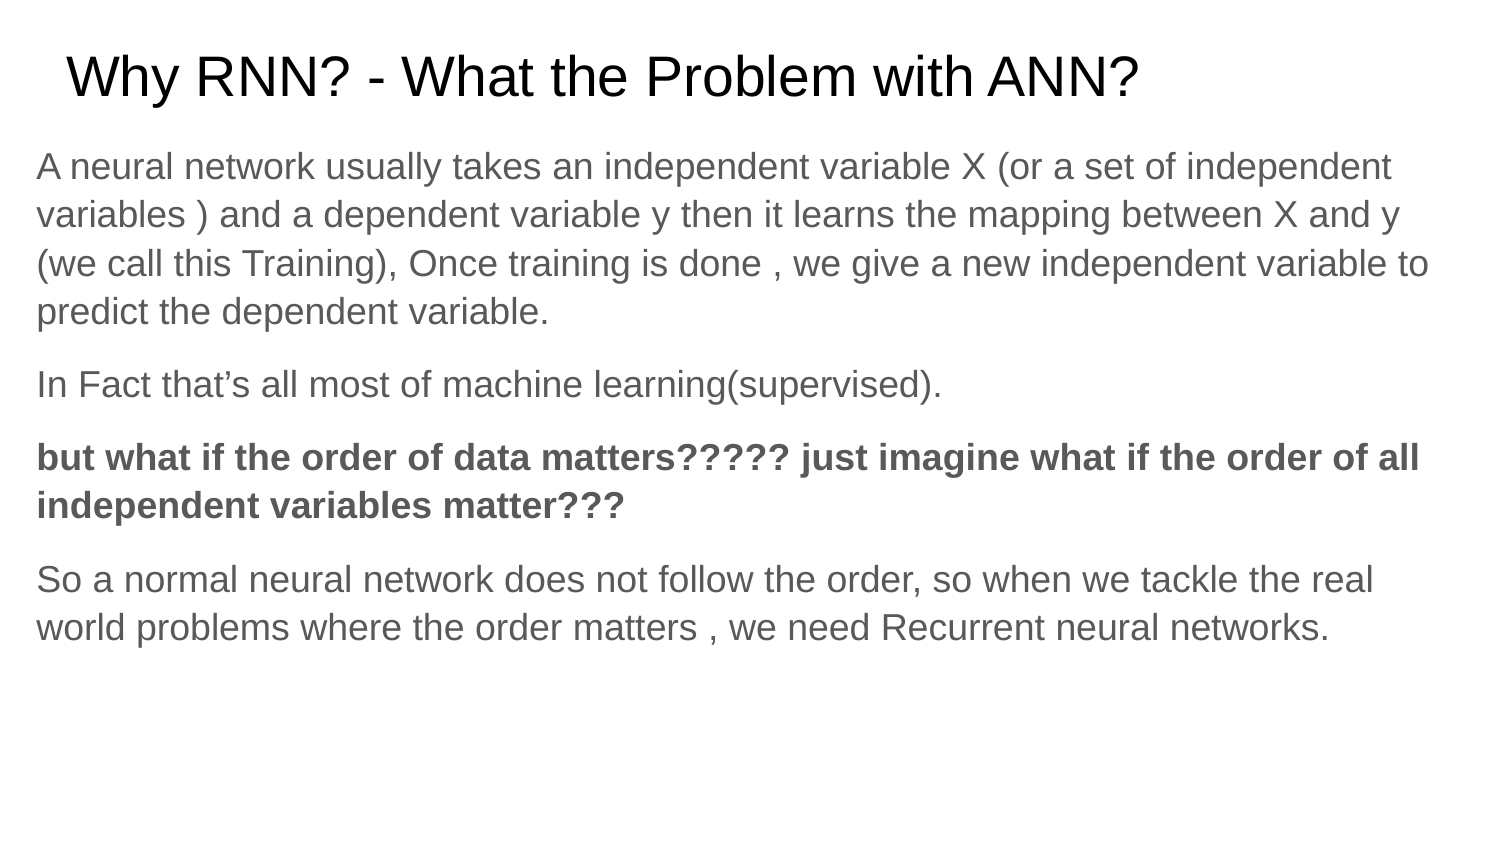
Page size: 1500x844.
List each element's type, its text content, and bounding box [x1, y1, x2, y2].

title Why RNN? - What the Problem with ANN? [51, 30, 1449, 124]
list A neural network usually takes an independent variable X (or a set of independent variables ) and a dependent variable y then it learns the mapping between X and y (we call this Training), Once training is done , we give a new independent variable to predict the dependent variable. In Fact that’s all most of machine learning(supervised). but what if the order of data matters????? just imagine what if the order of all independent variables matter??? So a normal neural network does not follow the order, so when we tackle the real world problems where the order matters , we need Recurrent neural networks. [21, 124, 1470, 811]
